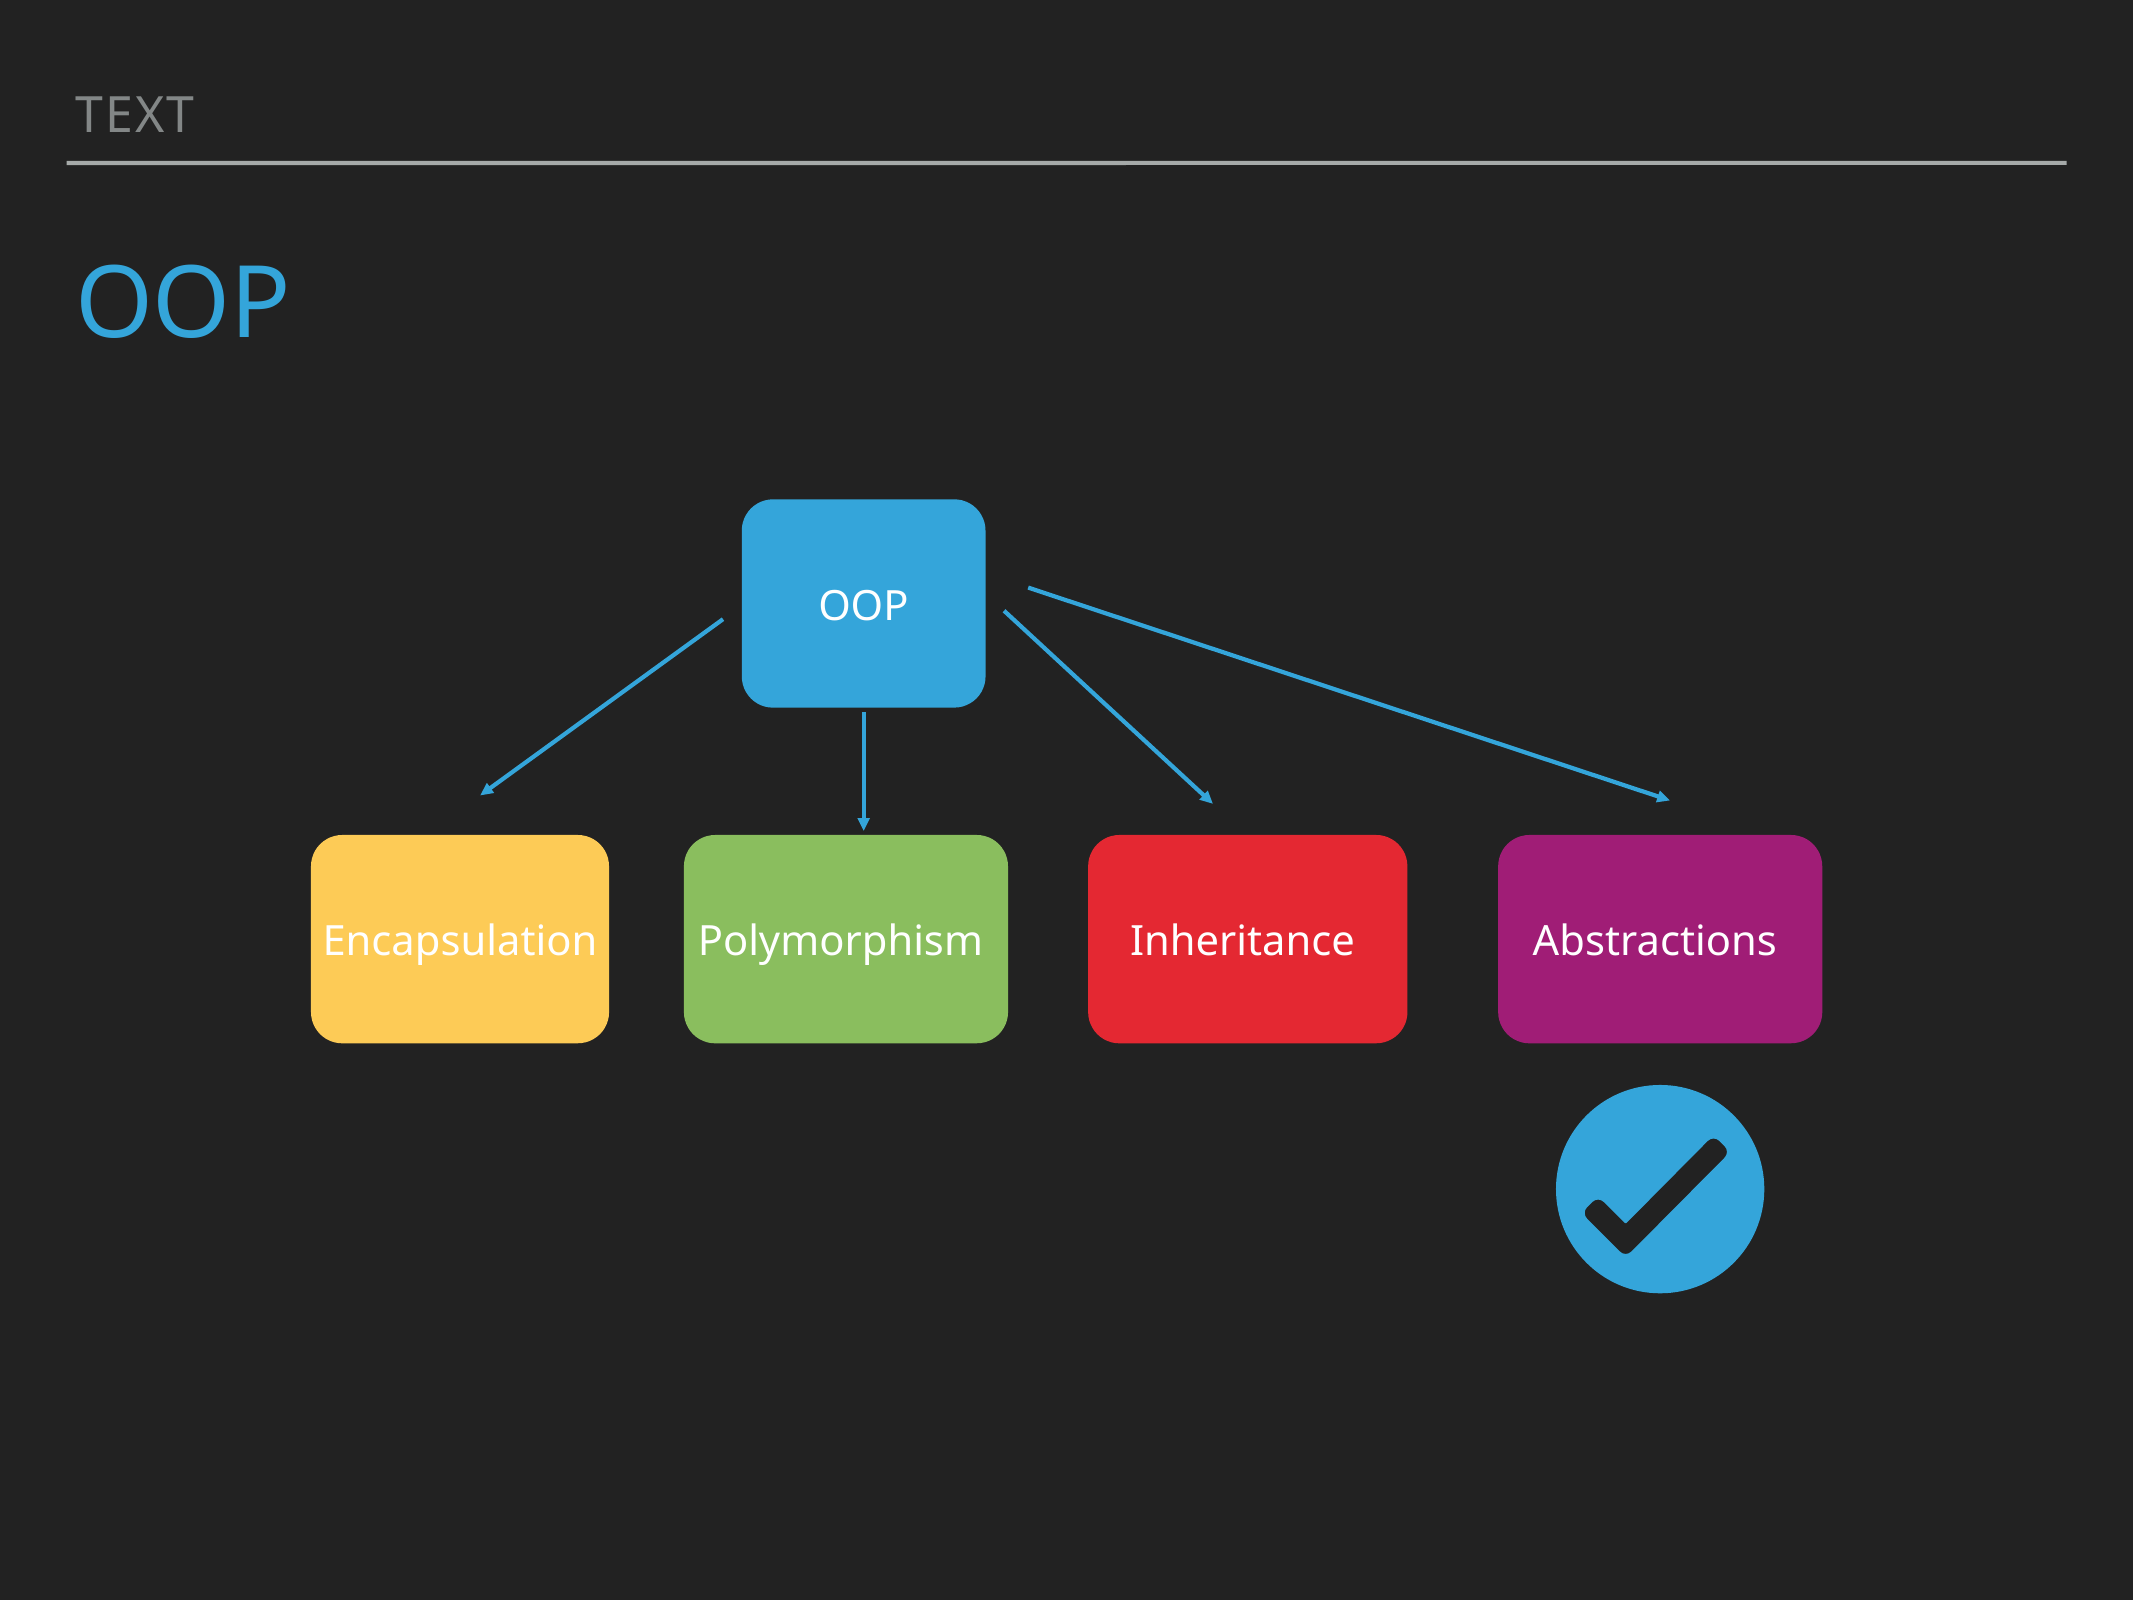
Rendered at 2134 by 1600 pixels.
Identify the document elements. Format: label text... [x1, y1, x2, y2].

text_box [1088, 834, 1408, 1044]
text_box [741, 499, 986, 708]
text_box Inheritance [1121, 905, 1374, 973]
list Text [66, 74, 1901, 151]
text_box [310, 834, 610, 1044]
text_box [480, 619, 724, 796]
text_box [1498, 834, 1823, 1044]
title OOP [66, 251, 2068, 372]
text_box [1003, 610, 1213, 804]
text_box [683, 834, 1009, 1044]
text_box Abstractions [1524, 905, 1796, 973]
text_box [857, 711, 870, 831]
text_box [1028, 587, 1670, 803]
text_box Encapsulation [314, 905, 606, 973]
text_box Polymorphism [689, 905, 1003, 973]
text_box [1555, 1084, 1765, 1294]
text_box OOP [810, 570, 918, 637]
